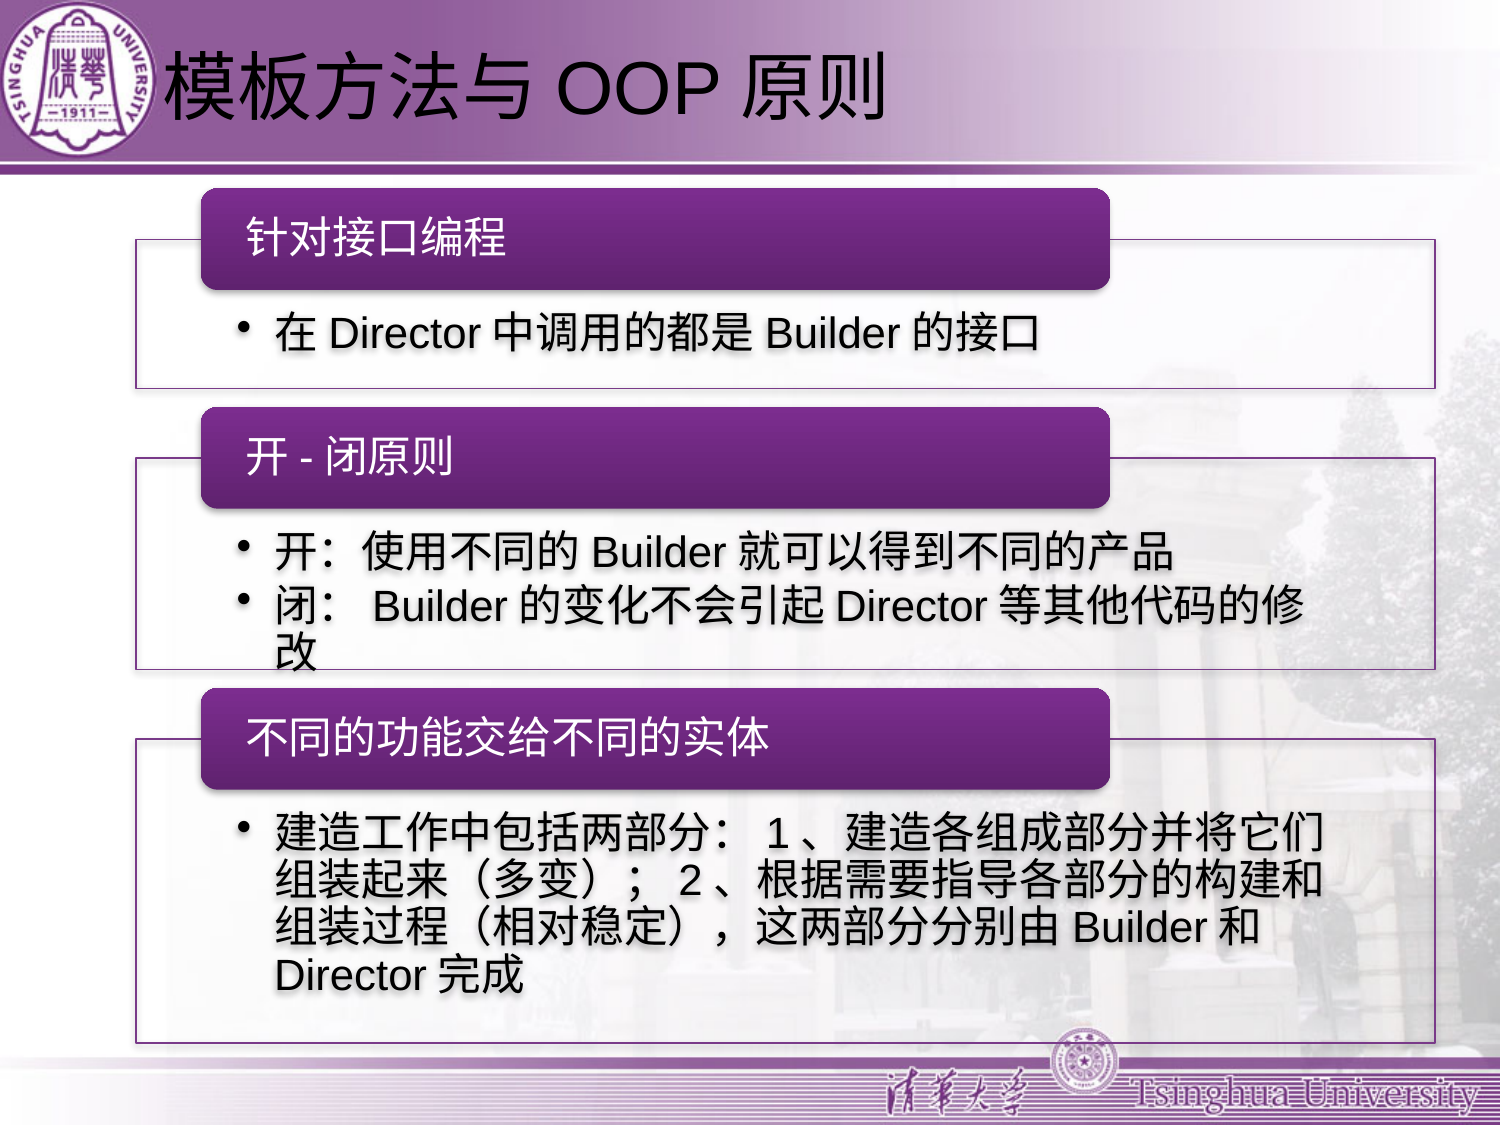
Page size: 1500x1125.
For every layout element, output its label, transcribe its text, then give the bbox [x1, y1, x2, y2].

title 模板方法与OOP原则 [147, 19, 1500, 149]
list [135, 184, 1436, 1047]
picture [0, 0, 1500, 1125]
